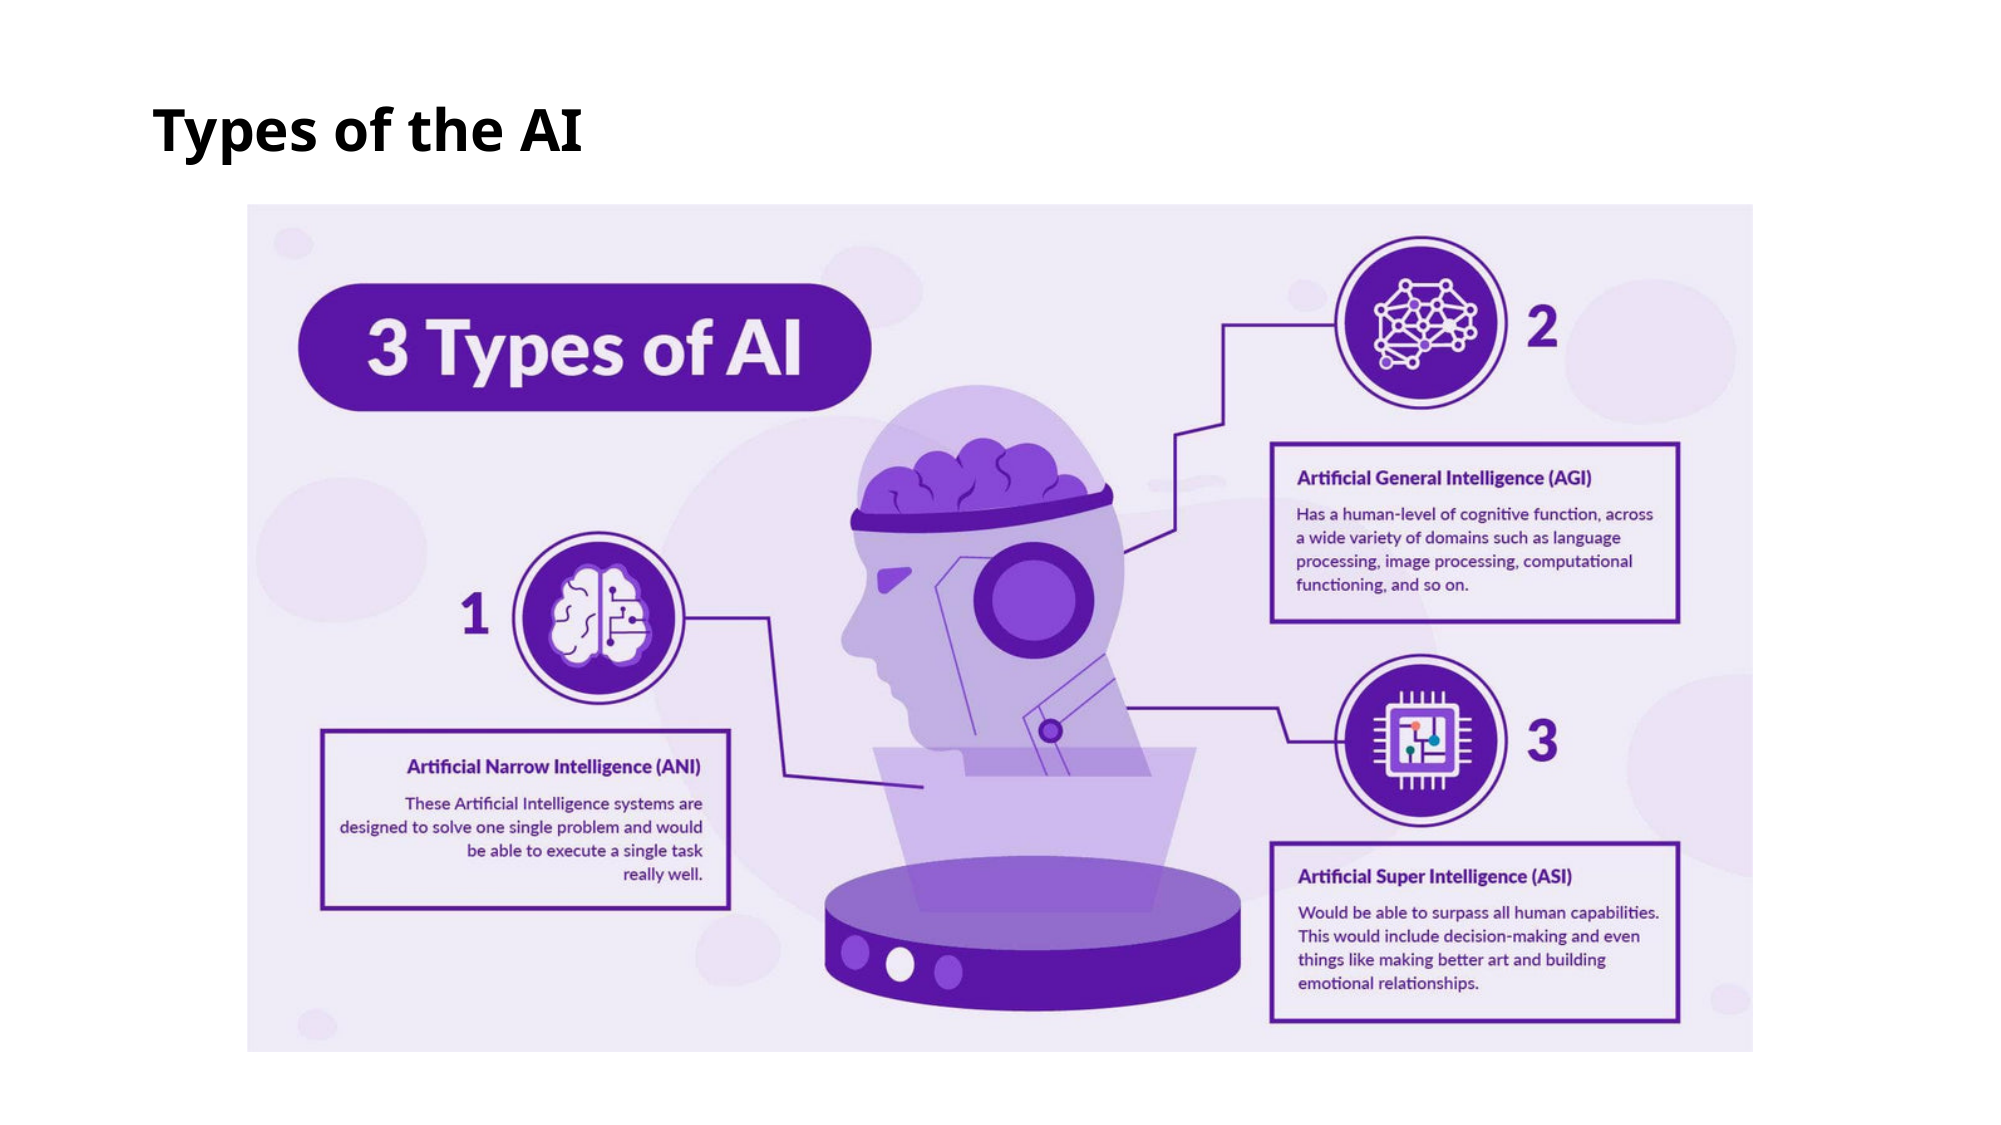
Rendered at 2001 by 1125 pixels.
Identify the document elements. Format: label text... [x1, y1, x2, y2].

title Types of the AI [137, 59, 1863, 205]
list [247, 204, 1753, 1052]
